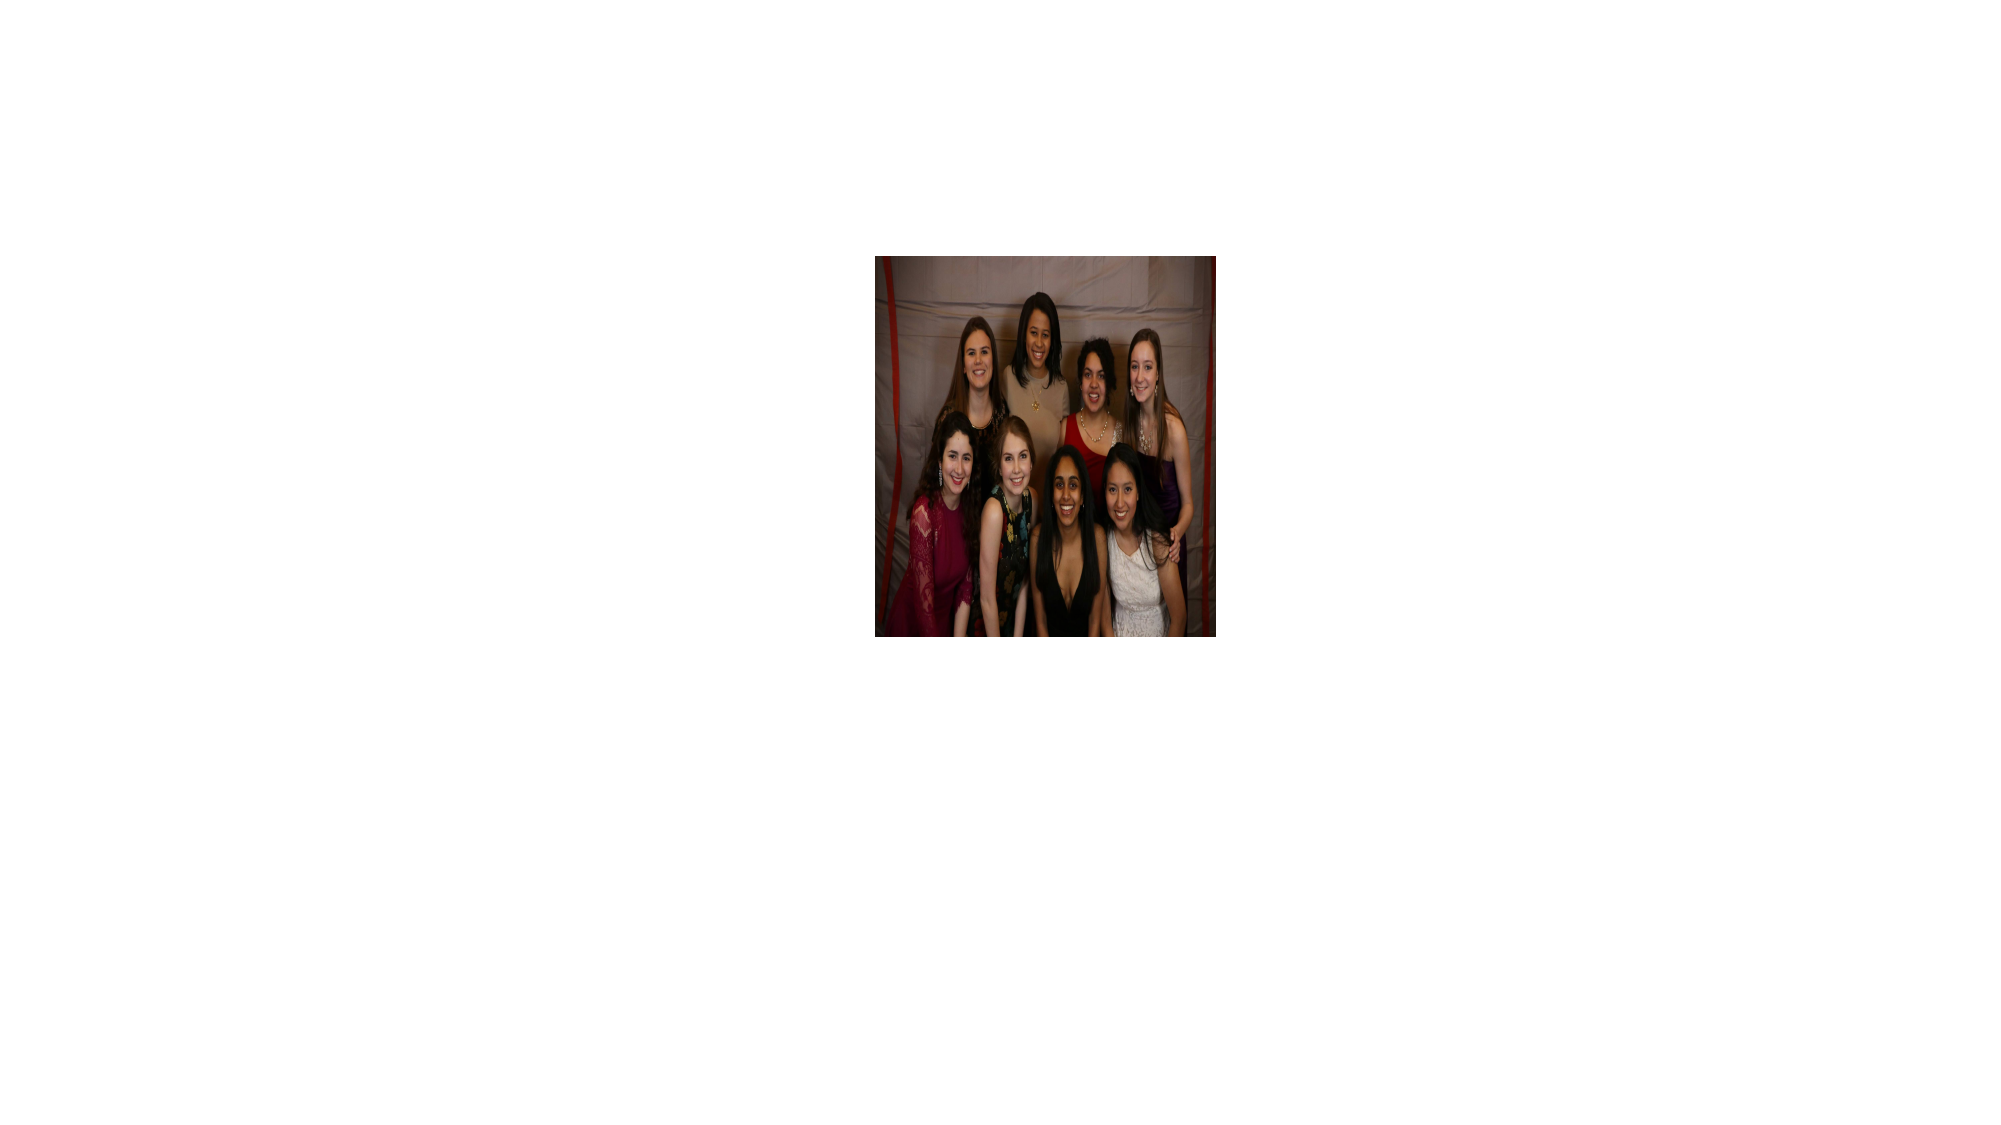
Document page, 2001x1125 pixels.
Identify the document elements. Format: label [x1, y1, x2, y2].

picture [874, 256, 1216, 637]
